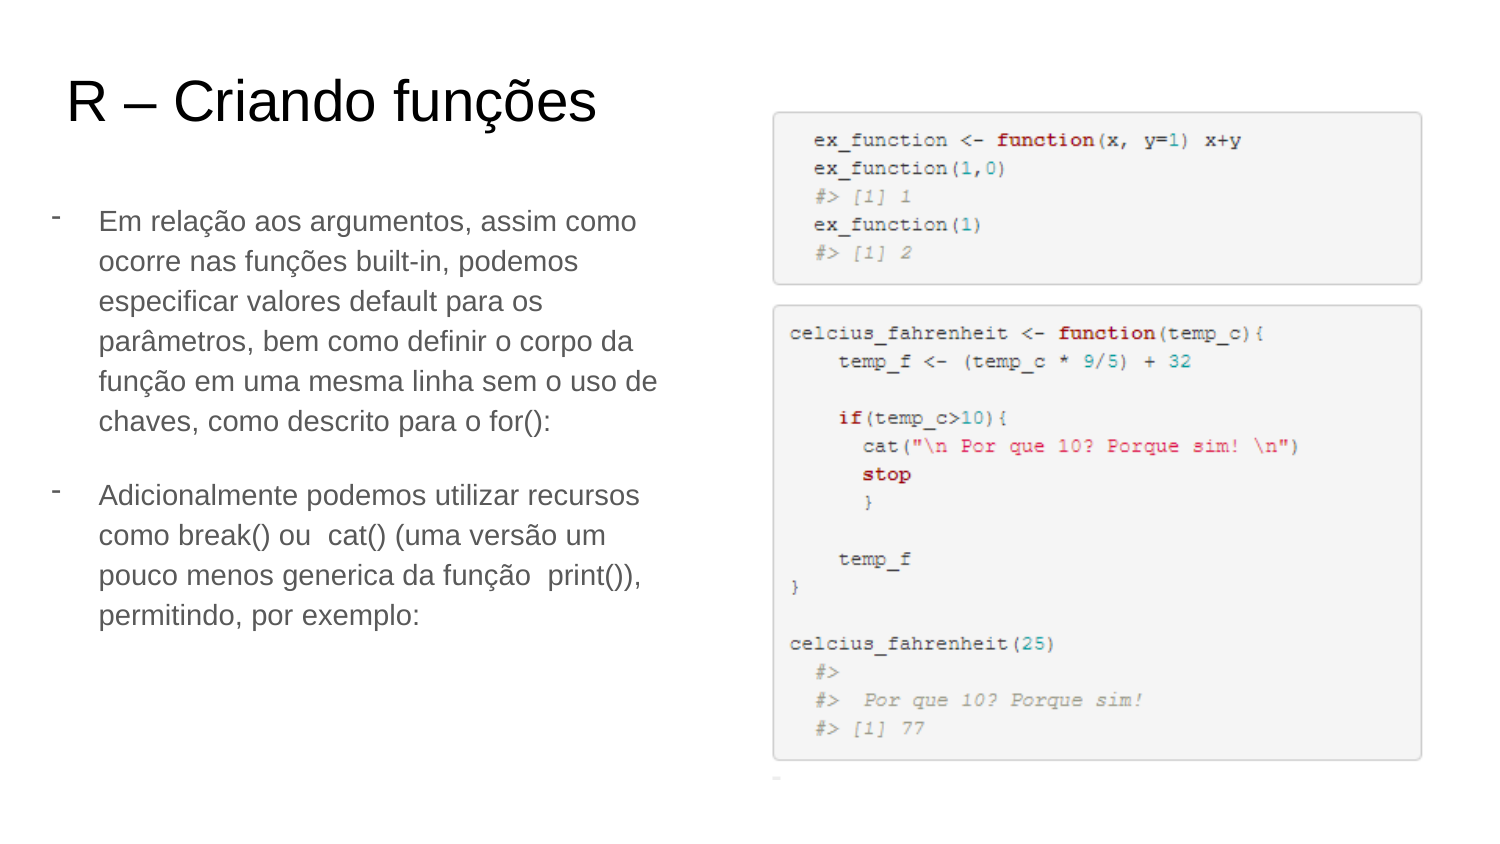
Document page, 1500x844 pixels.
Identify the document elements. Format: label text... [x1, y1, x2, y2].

text_box R – Criando funções [51, 47, 1449, 142]
text_box Em relação aos argumentos, assim como ocorre nas funções built-in, podemos especificar valores default para os parâmetros, bem como definir o corpo da função em uma mesma linha sem o uso de chaves, como descrito para o for(): Adicionalmente podemos utilizar recursos como break() ou cat() (uma versão um pouco menos generica da função print()), permitindo, por exemplo: [36, 181, 699, 723]
picture [765, 104, 1435, 780]
